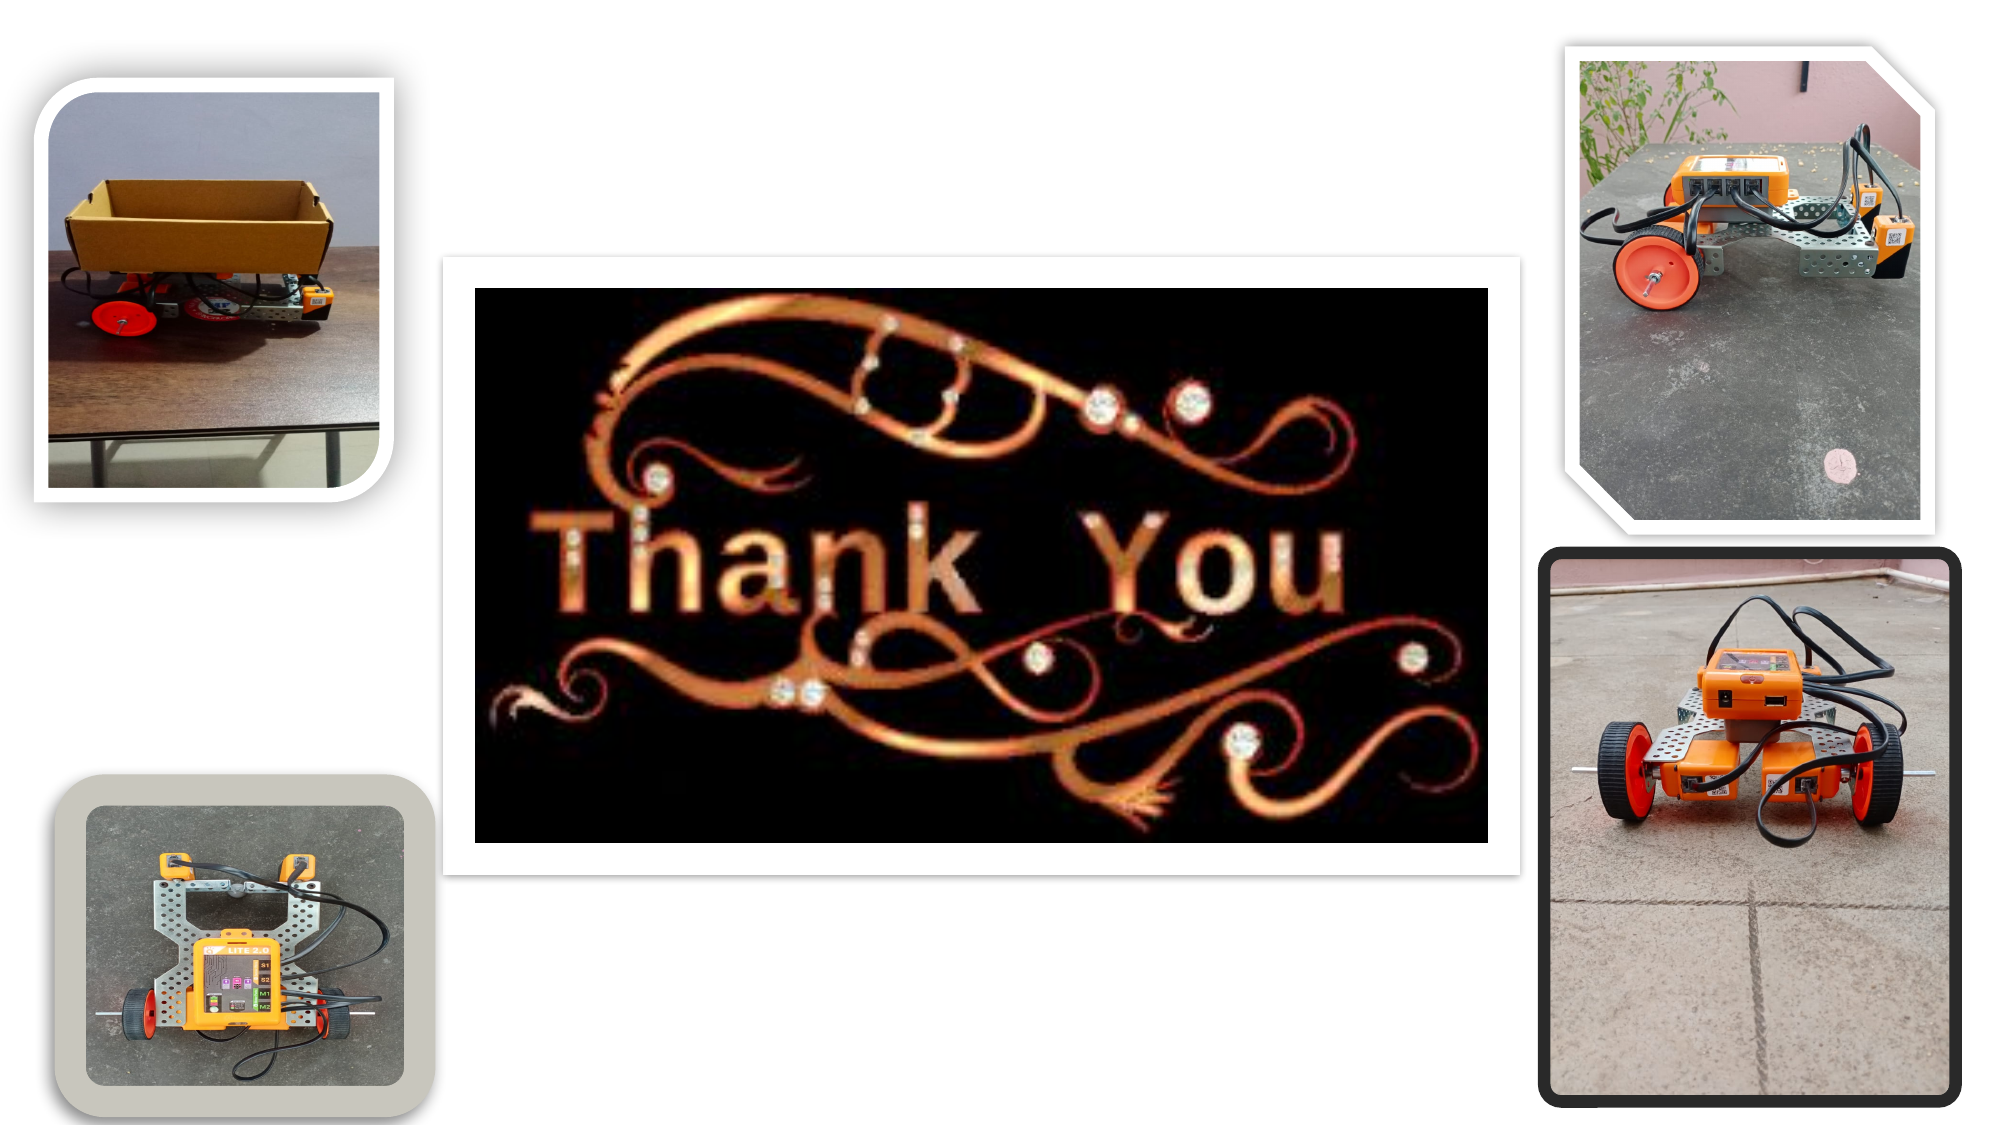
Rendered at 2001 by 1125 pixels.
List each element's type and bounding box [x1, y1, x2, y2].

picture [1544, 552, 1956, 1102]
picture [41, 84, 387, 496]
picture [474, 287, 1489, 844]
picture [1572, 53, 1928, 528]
picture [70, 790, 420, 1102]
